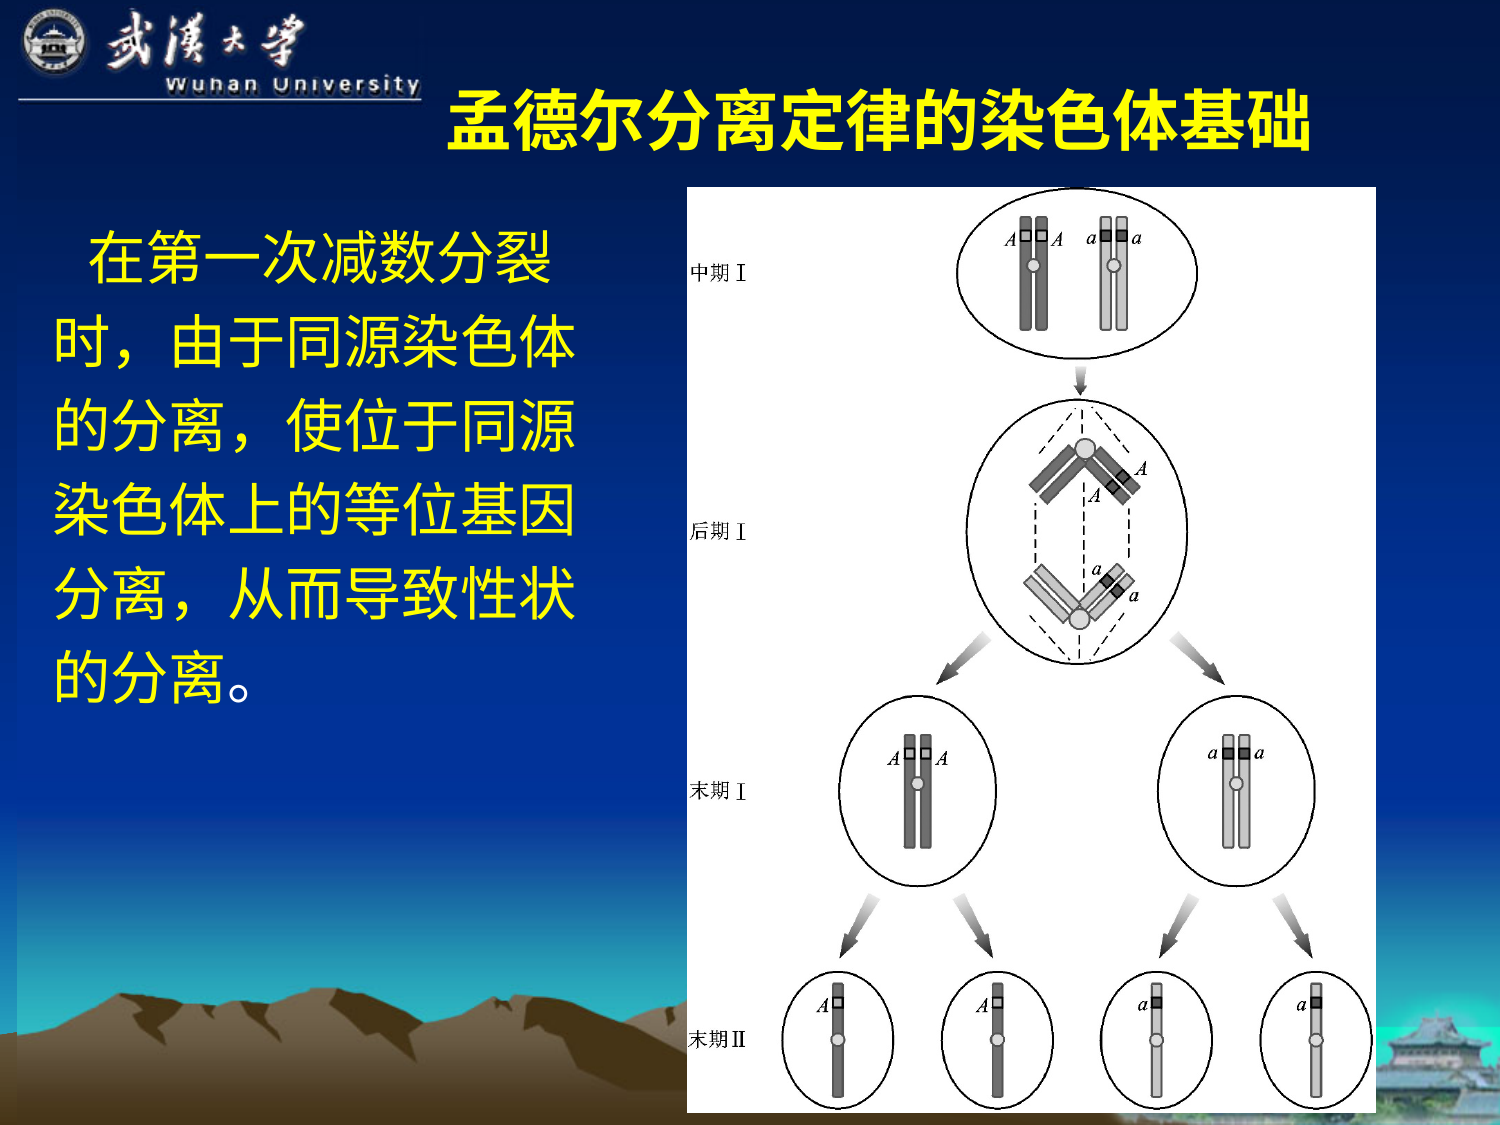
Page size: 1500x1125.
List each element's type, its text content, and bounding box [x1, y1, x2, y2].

text_box 在第一次减数分裂时，由于同源染色体的分离，使位于同源染色体上的等位基因分离，从而导致性状的分离。 [37, 199, 594, 938]
text_box 孟德尔分离定律的染色体基础 [487, 62, 1271, 175]
picture [17, 4, 1500, 1125]
